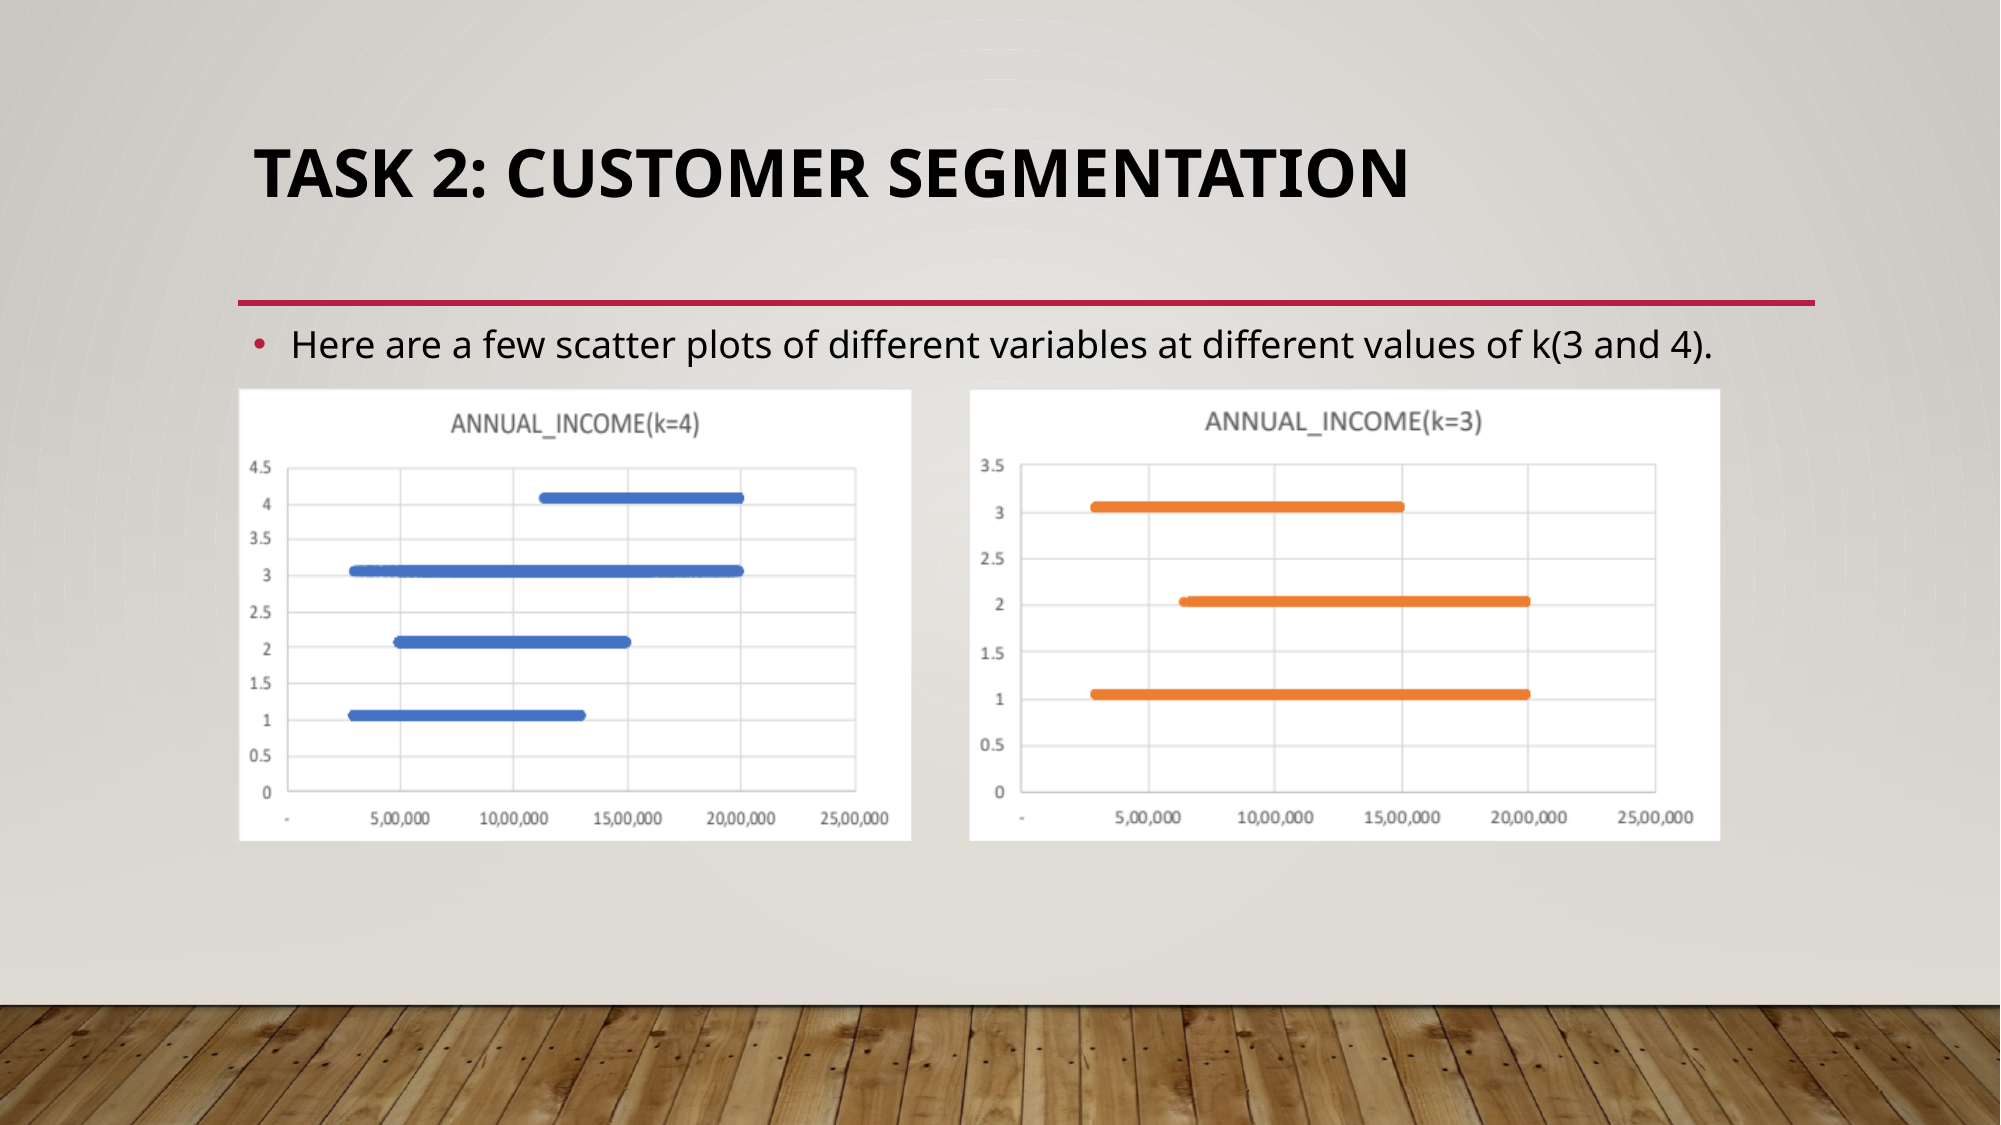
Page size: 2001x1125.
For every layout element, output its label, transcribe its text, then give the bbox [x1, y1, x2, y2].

picture [0, 1005, 2000, 1125]
picture [237, 388, 912, 841]
list Here are a few scatter plots of different variables at different values of k(3 and 4). [238, 304, 1814, 897]
picture [968, 388, 1721, 841]
title Task 2: Customer Segmentation [238, 131, 1814, 304]
